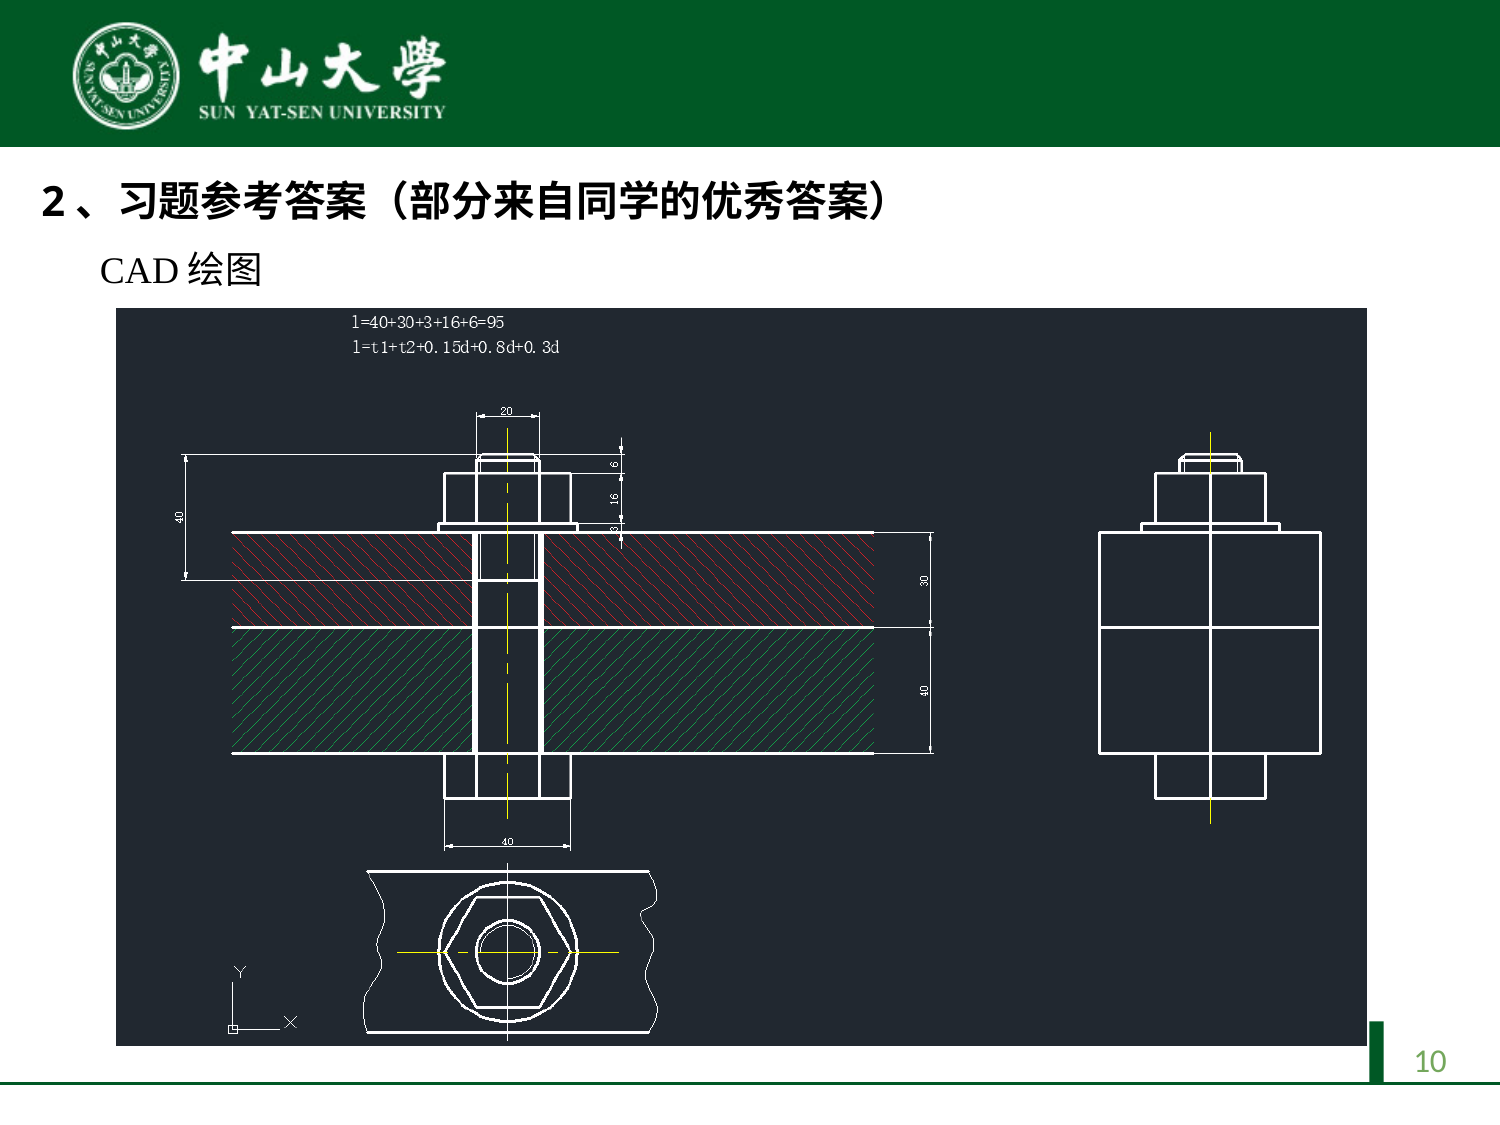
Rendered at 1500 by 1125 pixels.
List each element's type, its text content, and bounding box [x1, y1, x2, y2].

text_box [1368, 1020, 1385, 1029]
picture [45, 0, 465, 147]
slide_number 10 [1124, 1084, 1462, 1090]
text_box CAD绘图 [85, 238, 1415, 299]
text_box 2、习题参考答案（部分来自同学的优秀答案） [26, 167, 926, 233]
slide_number 10 [1124, 1029, 1462, 1083]
text_box [0, 0, 1500, 148]
picture [116, 308, 1367, 1046]
